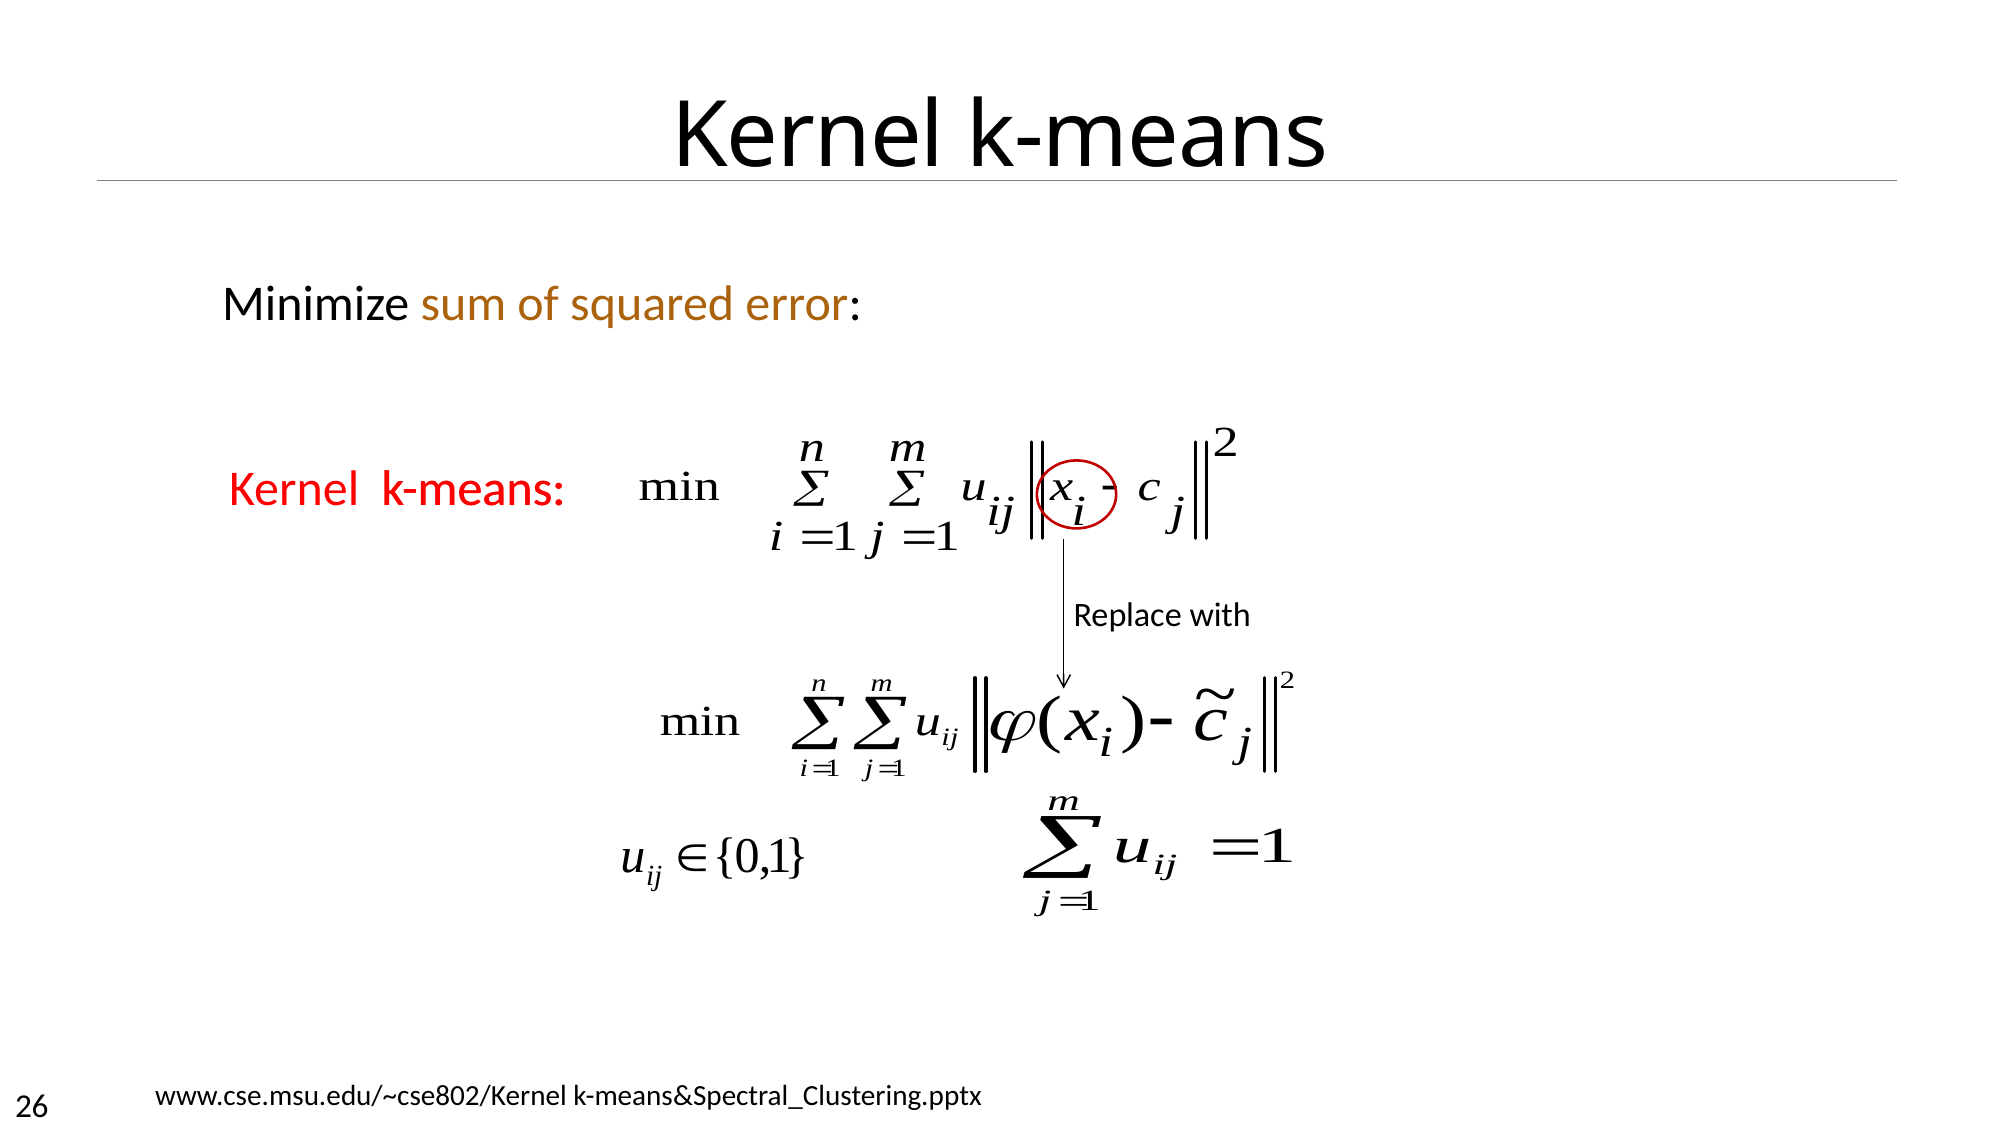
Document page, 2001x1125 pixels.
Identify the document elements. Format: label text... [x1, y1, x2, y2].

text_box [1010, 777, 1302, 926]
title Kernel k-means [324, 44, 1675, 233]
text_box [613, 822, 816, 903]
list Minimize sum of squared error: [191, 263, 1675, 1006]
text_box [630, 396, 1280, 570]
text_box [651, 459, 1400, 790]
text_box Kernel k-means: [214, 447, 596, 523]
text_box www.cse.msu.edu/~cse802/Kernel k-means&Spectral_Clustering.pptx [140, 1068, 1475, 1119]
